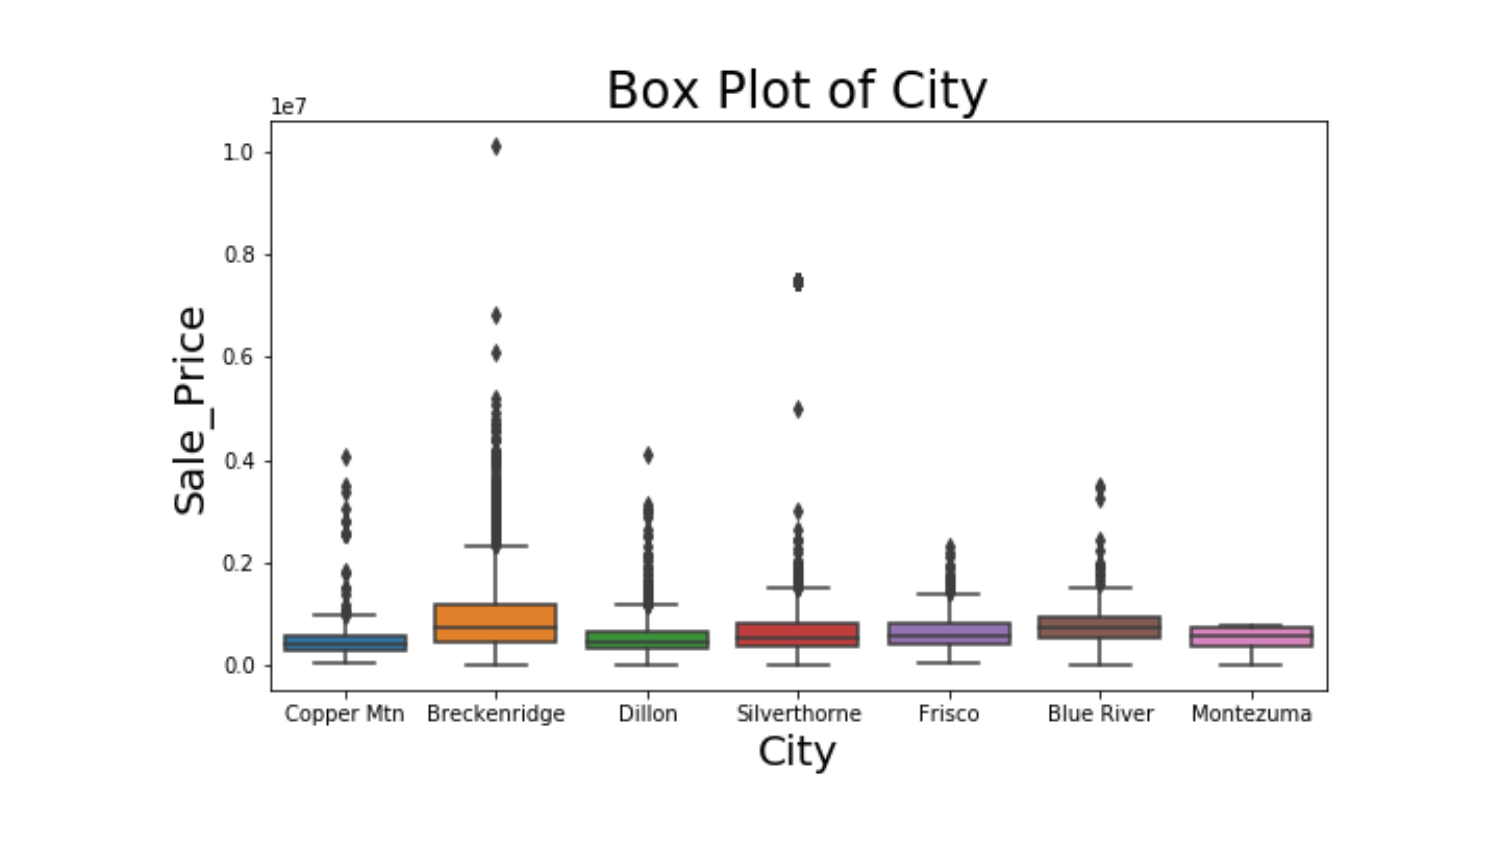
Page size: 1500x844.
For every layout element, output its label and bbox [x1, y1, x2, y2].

picture [149, 46, 1351, 798]
